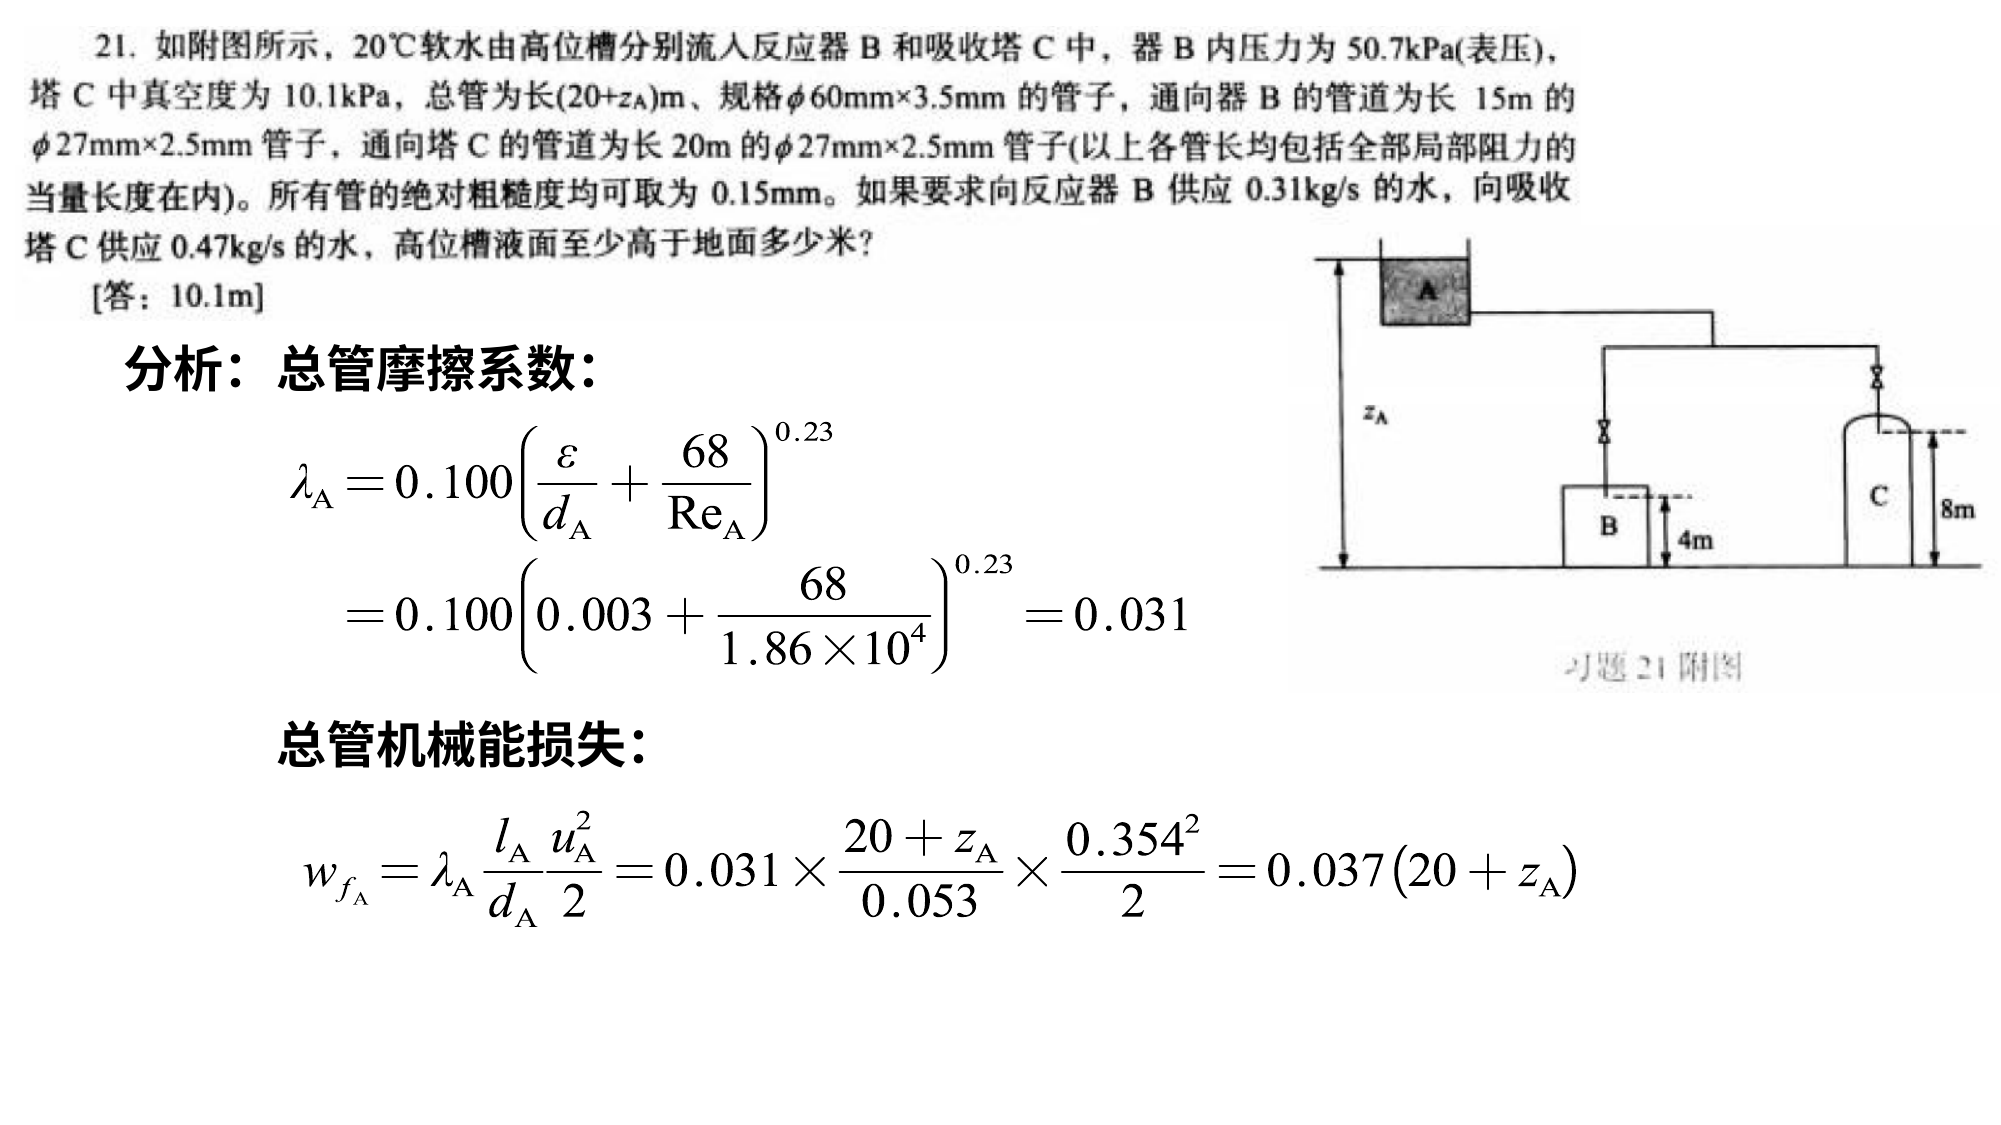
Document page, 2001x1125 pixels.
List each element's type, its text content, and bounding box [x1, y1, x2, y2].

text_box 总管机械能损失： [261, 706, 692, 781]
text_box 分析： [109, 330, 261, 405]
text_box 总管摩擦系数： [261, 330, 642, 405]
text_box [289, 416, 1198, 686]
picture [15, 26, 2000, 693]
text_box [303, 804, 1581, 941]
